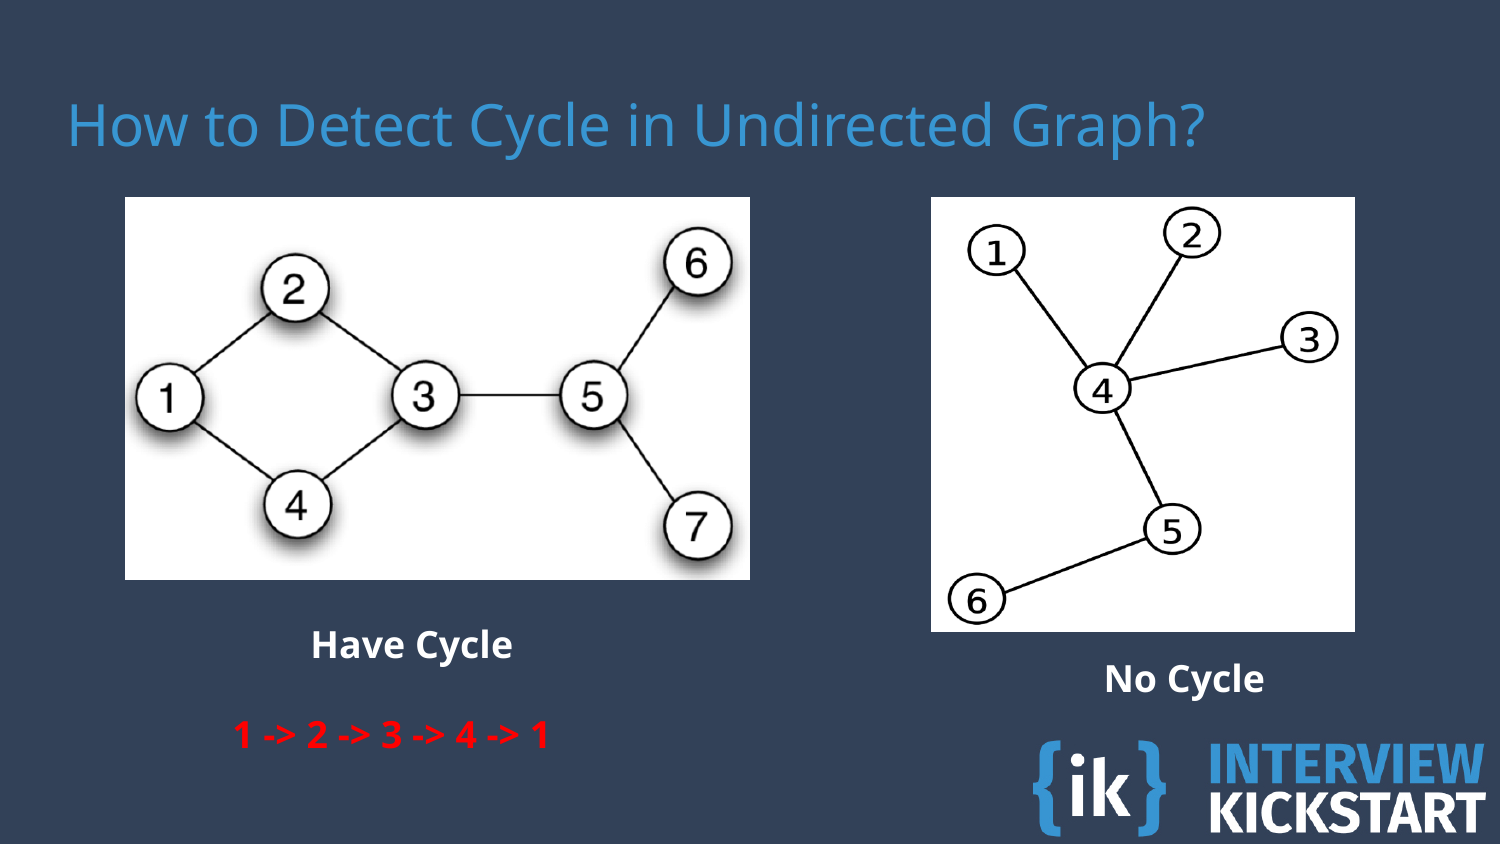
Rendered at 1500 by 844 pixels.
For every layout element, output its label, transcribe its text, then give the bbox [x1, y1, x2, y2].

picture [124, 197, 751, 580]
text_box Have Cycle 1 -> 2 -> 3 -> 4 -> 1 [217, 606, 661, 755]
picture [1029, 738, 1489, 839]
picture [931, 197, 1355, 633]
title How to Detect Cycle in Undirected Graph? [51, 72, 1449, 167]
text_box No Cycle [1088, 640, 1293, 736]
